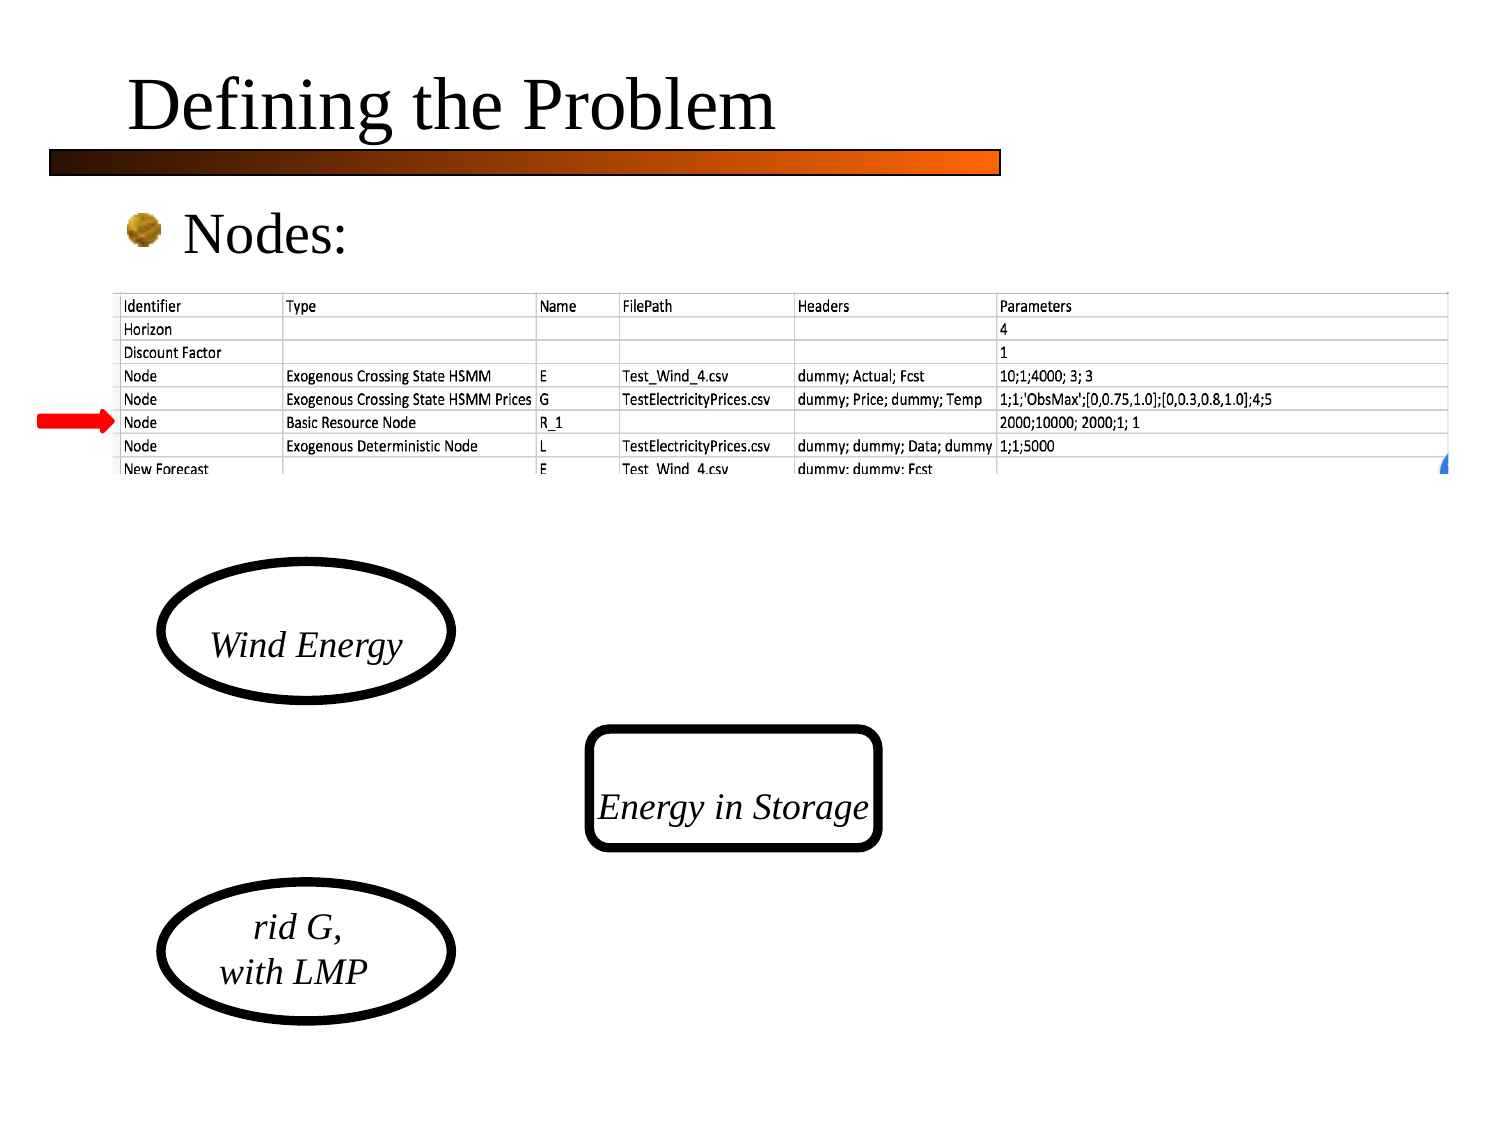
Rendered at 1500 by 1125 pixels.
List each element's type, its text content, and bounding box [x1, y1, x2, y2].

text_box [158, 559, 454, 703]
title Defining the Problem [112, 50, 1388, 150]
text_box [587, 726, 881, 850]
text_box [39, 411, 107, 432]
picture [112, 292, 1449, 475]
picture [127, 213, 161, 247]
list Nodes: [112, 482, 1388, 1000]
list Nodes: [112, 187, 1388, 291]
text_box [158, 879, 454, 1024]
